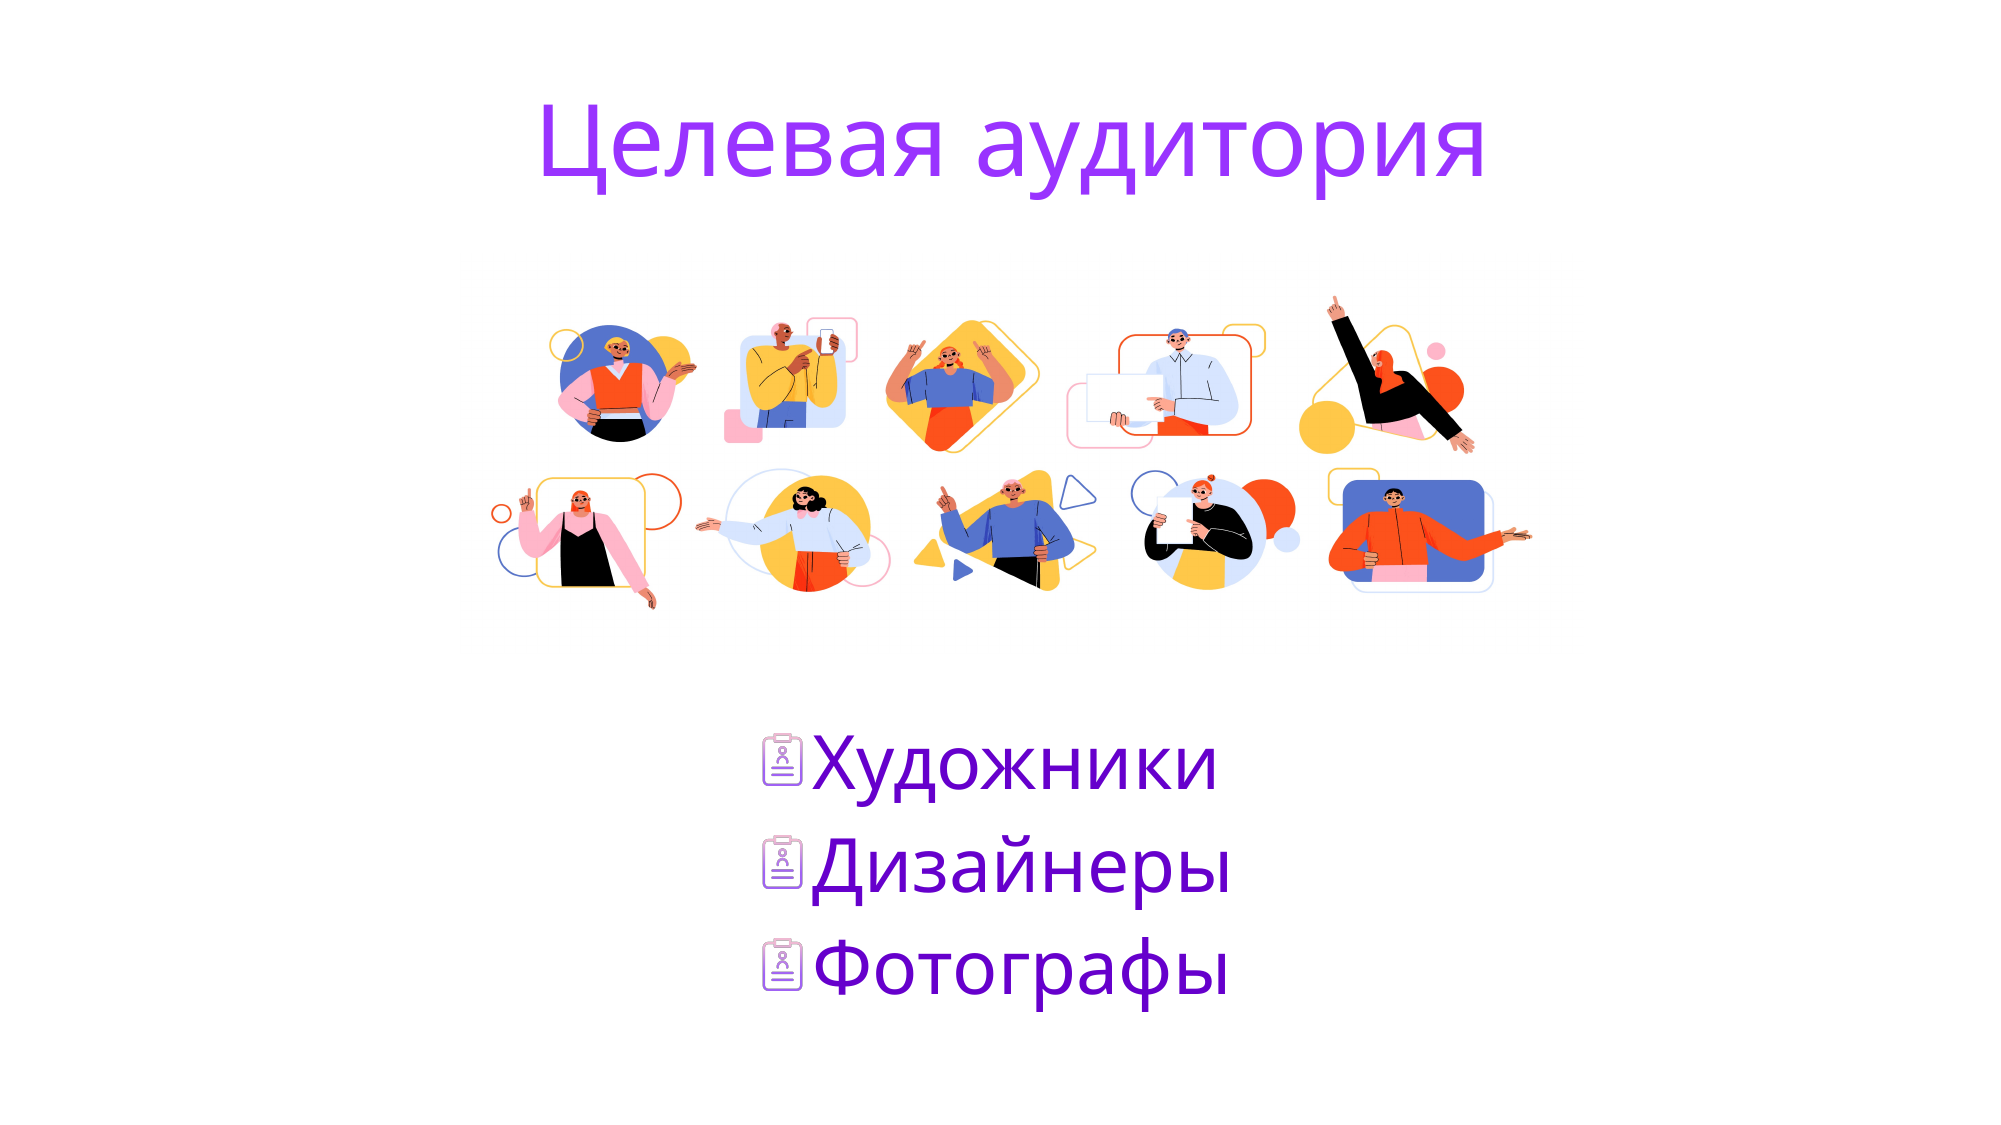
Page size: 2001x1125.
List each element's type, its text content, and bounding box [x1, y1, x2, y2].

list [460, 253, 1584, 654]
picture [756, 733, 809, 786]
text_box Художники Дизайнеры Фотографы [741, 654, 1484, 1122]
title Целевая аудитория [150, 35, 1875, 254]
picture [756, 835, 809, 889]
picture [756, 938, 809, 991]
